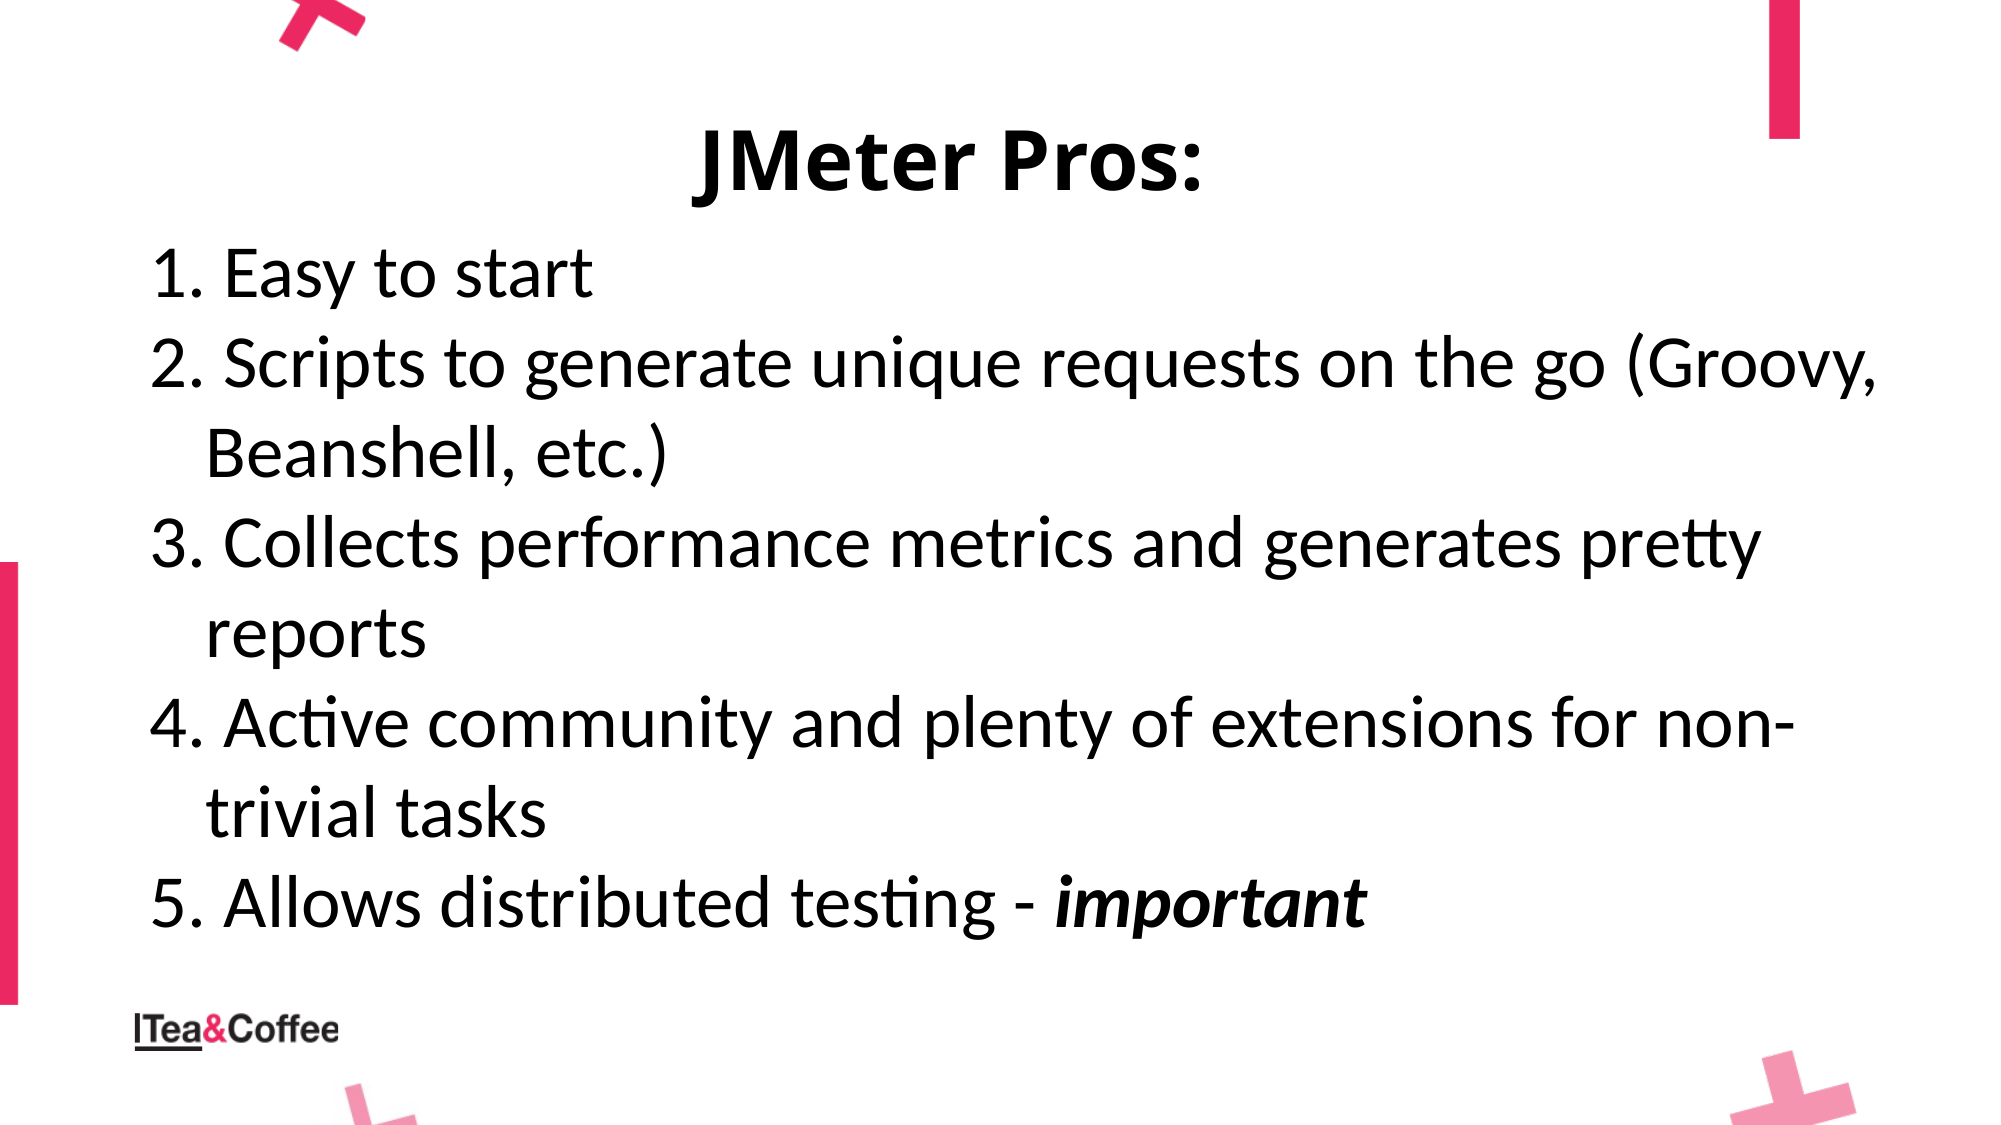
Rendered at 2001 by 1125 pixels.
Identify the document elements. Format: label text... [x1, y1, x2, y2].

text_box Easy to start Scripts to generate unique requests on the go (Groovy, Beanshell, etc.) Collects performance metrics and generates pretty reports Active community and plenty of extensions for non-trivial tasks Allows distributed testing - important [134, 214, 1901, 937]
picture [314, 1083, 420, 1125]
picture [263, 0, 366, 52]
picture [0, 562, 19, 1005]
picture [134, 1012, 339, 1051]
text_box JMeter Pros: [134, 112, 1769, 214]
picture [1768, 0, 1800, 139]
picture [1728, 1050, 1857, 1125]
